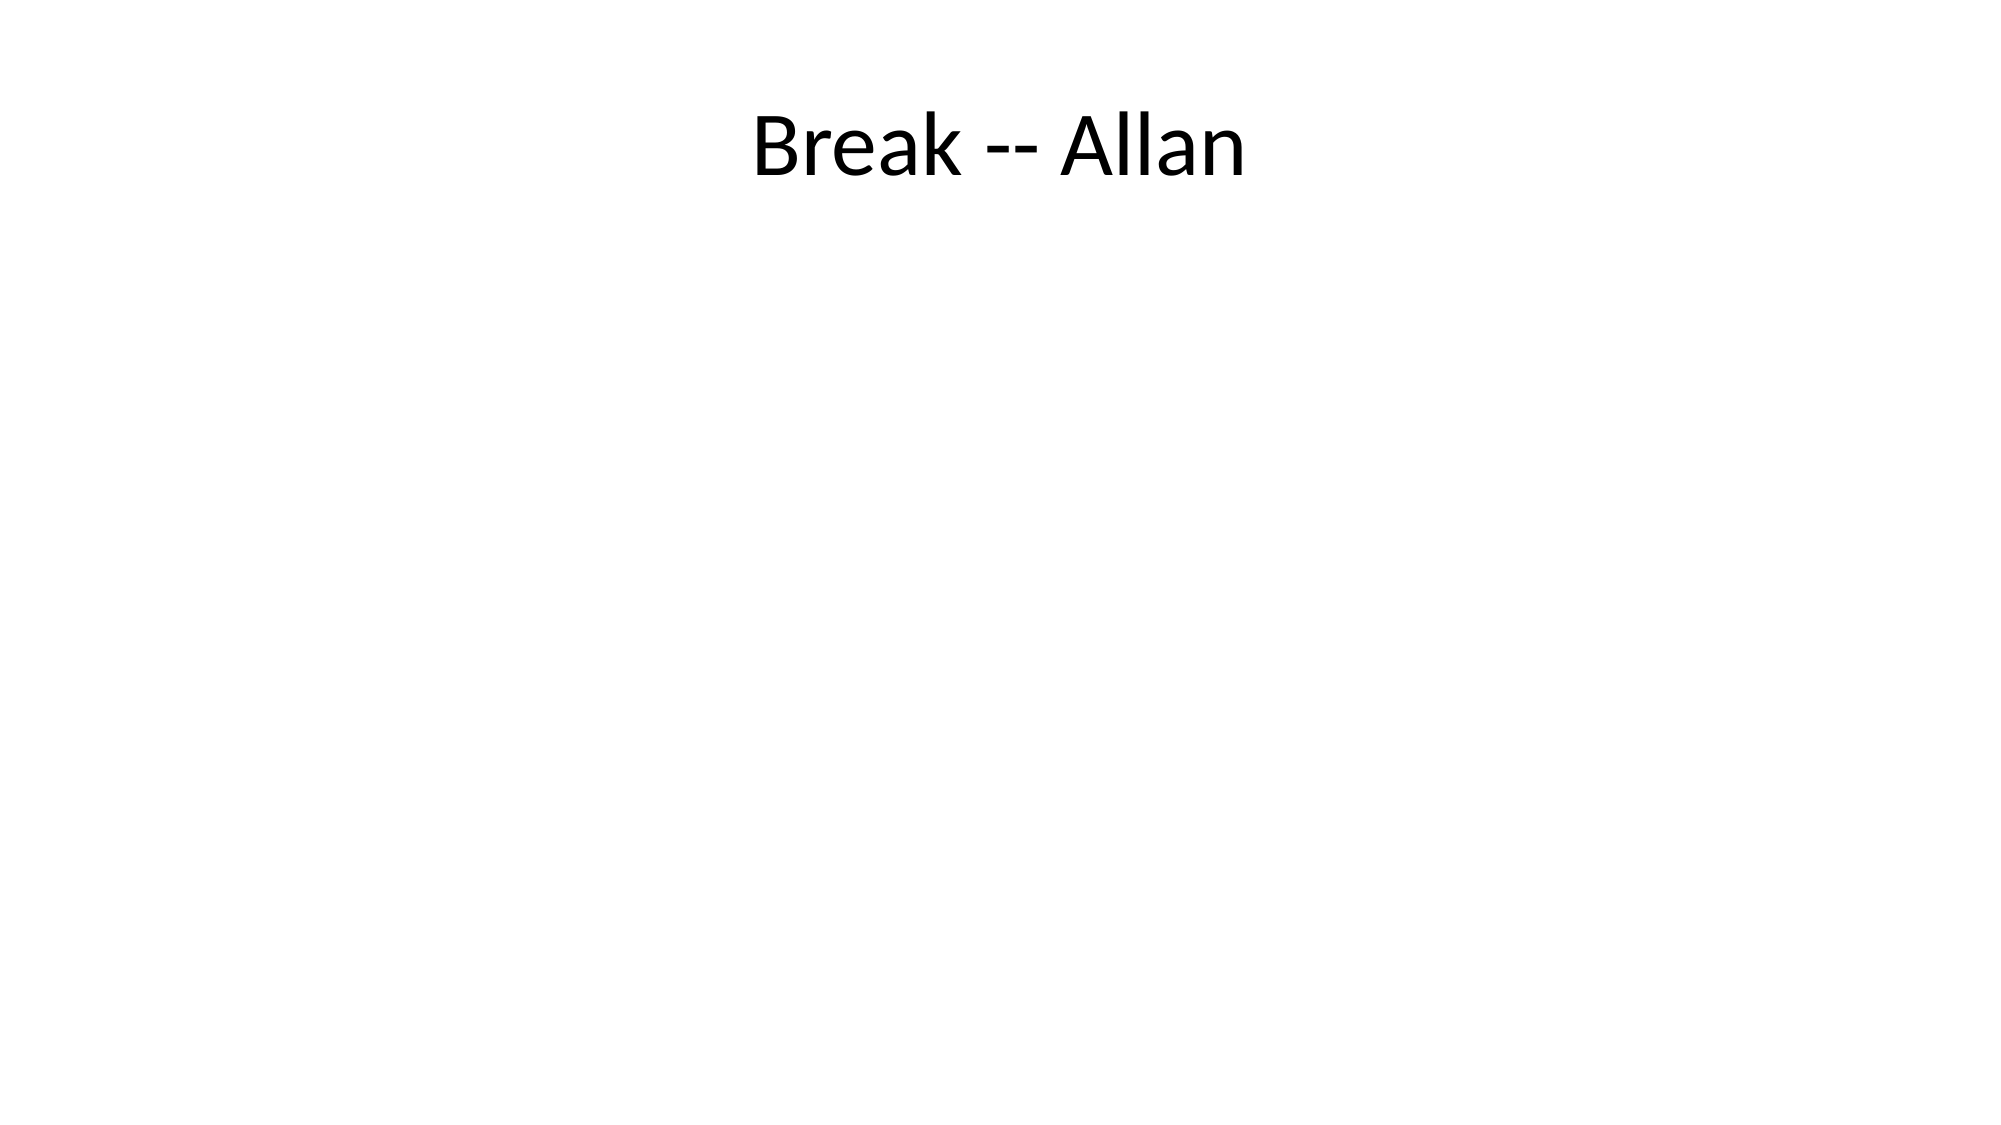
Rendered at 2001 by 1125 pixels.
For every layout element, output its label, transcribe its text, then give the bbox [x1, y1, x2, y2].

title Break -- Allan [99, 45, 1900, 233]
